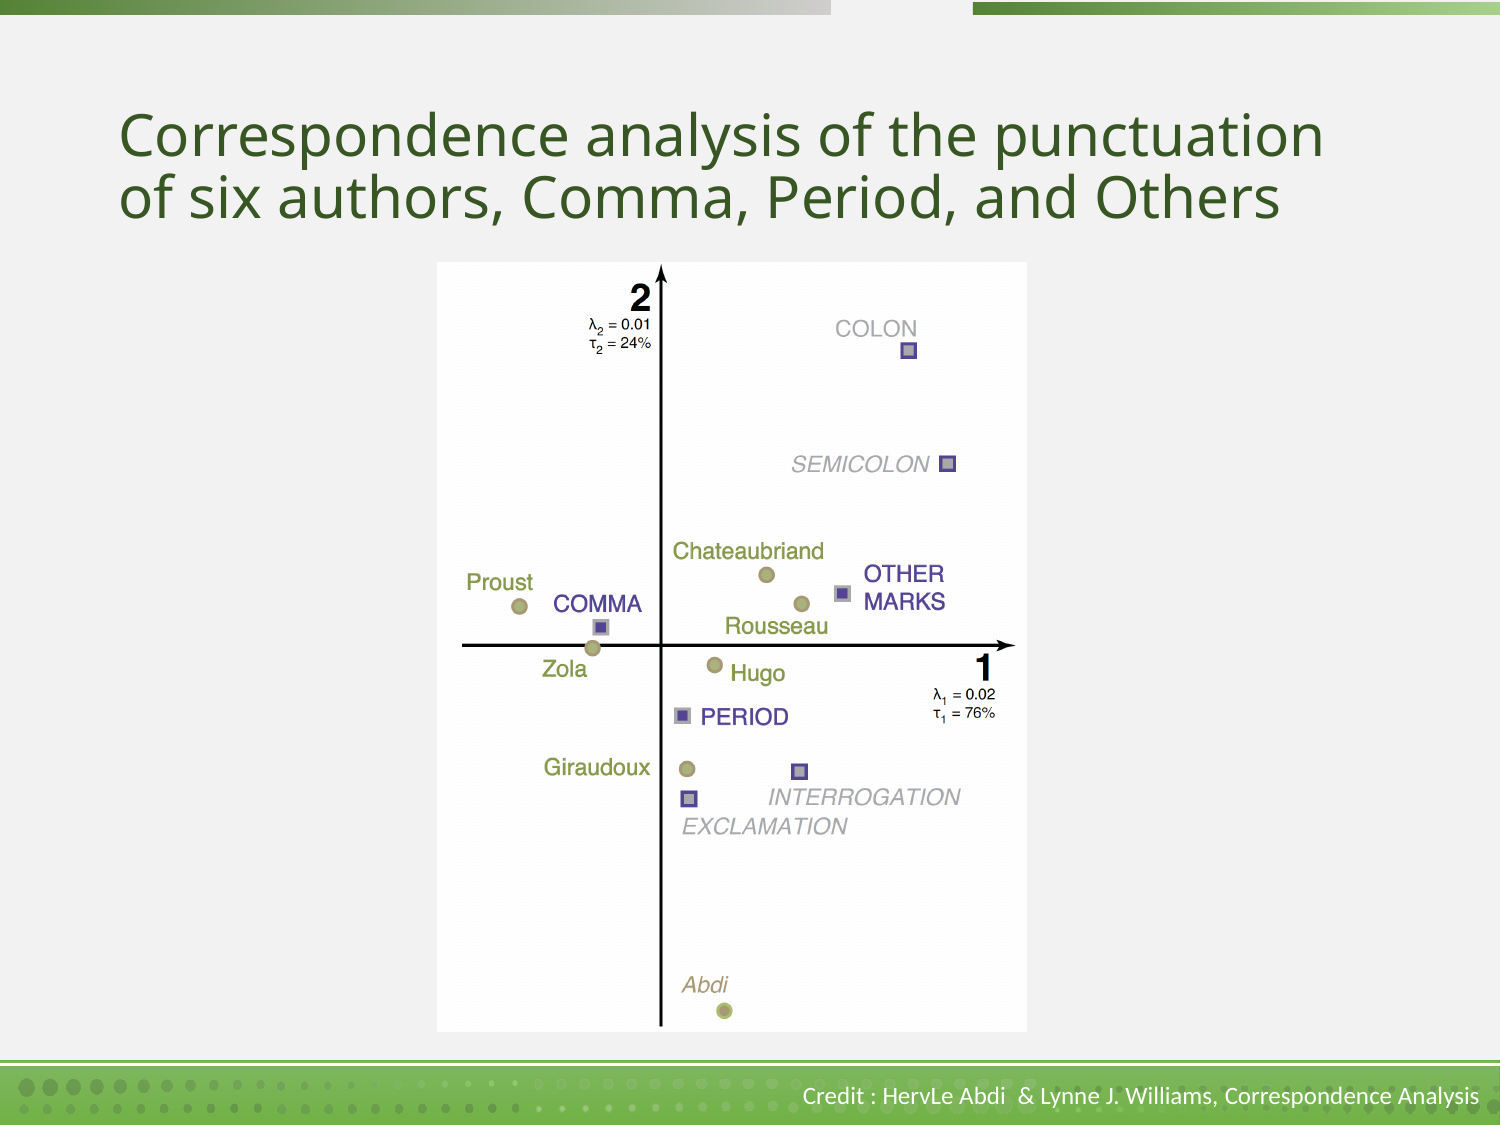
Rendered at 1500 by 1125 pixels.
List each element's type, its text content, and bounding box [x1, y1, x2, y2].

text_box [933, 1089, 1500, 1125]
title Correspondence analysis of the punctuation of six authors, Comma, Period, and Others [103, 59, 1397, 278]
picture [437, 262, 1027, 1032]
text_box Credit : HervLe Abdi & Lynne J. Williams, Correspondence Analysis [729, 1072, 1495, 1118]
